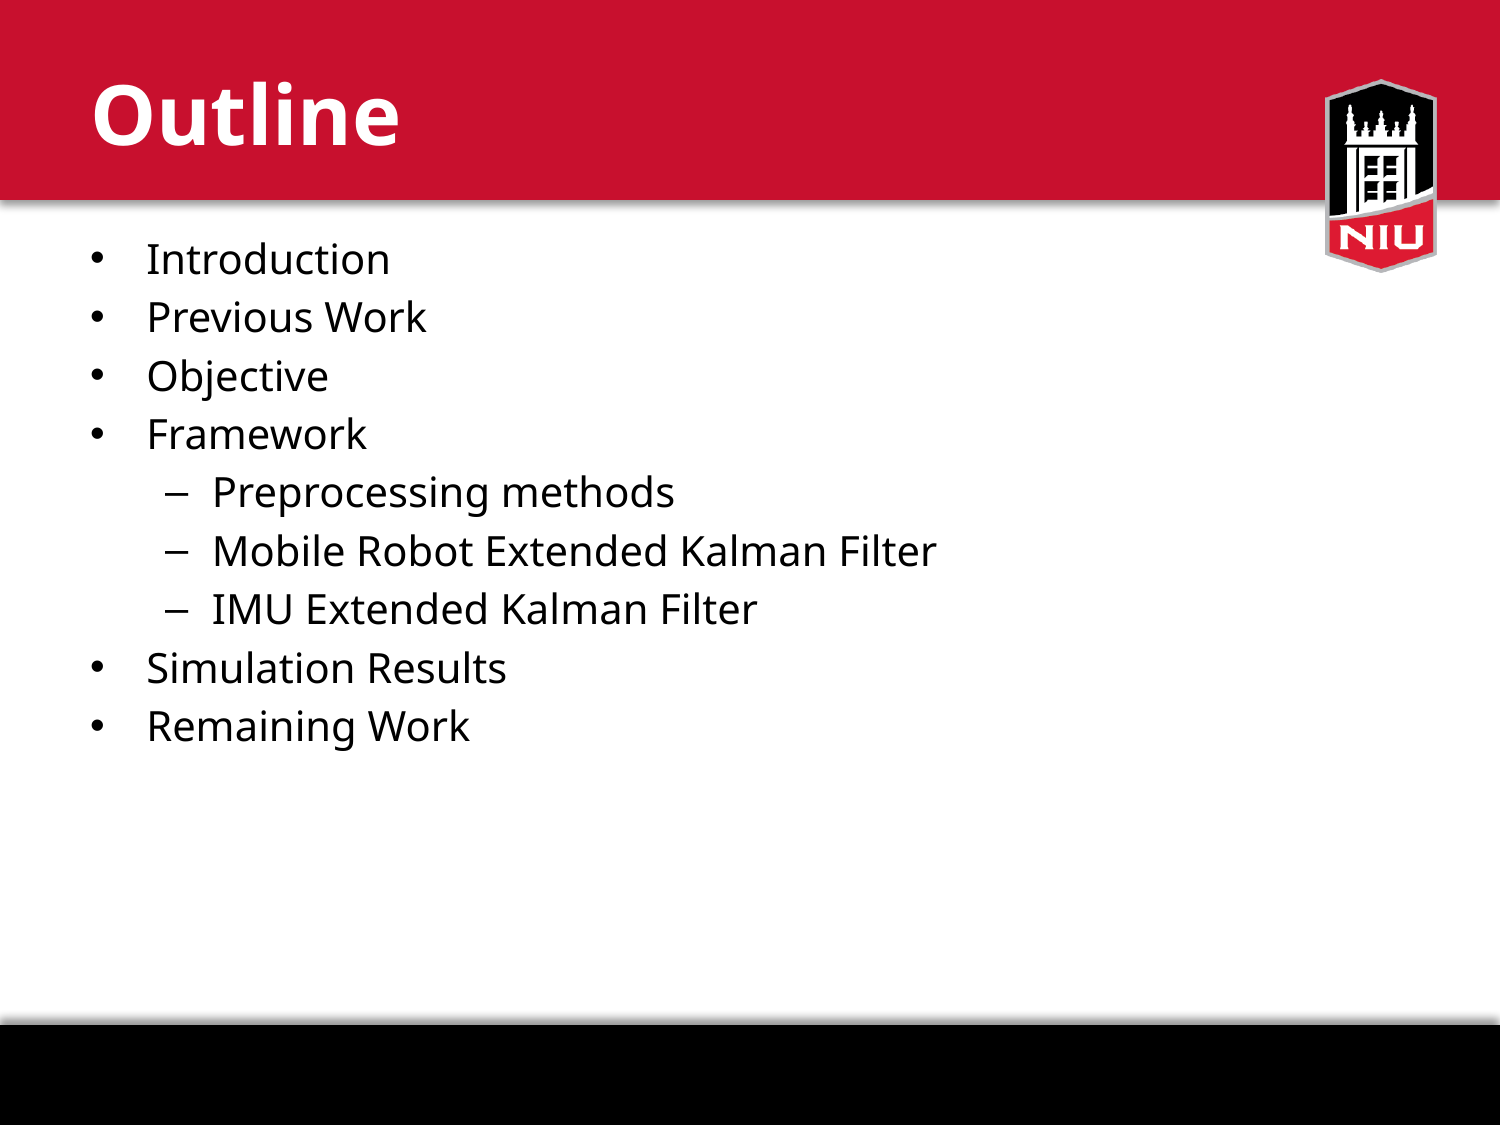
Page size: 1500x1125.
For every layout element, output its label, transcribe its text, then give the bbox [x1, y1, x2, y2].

picture [1325, 79, 1437, 273]
list Introduction Previous Work Objective Framework Preprocessing methods Mobile Robot Extended Kalman Filter IMU Extended Kalman Filter Simulation Results Remaining Work [75, 224, 1363, 988]
title Outline [75, 24, 1313, 200]
